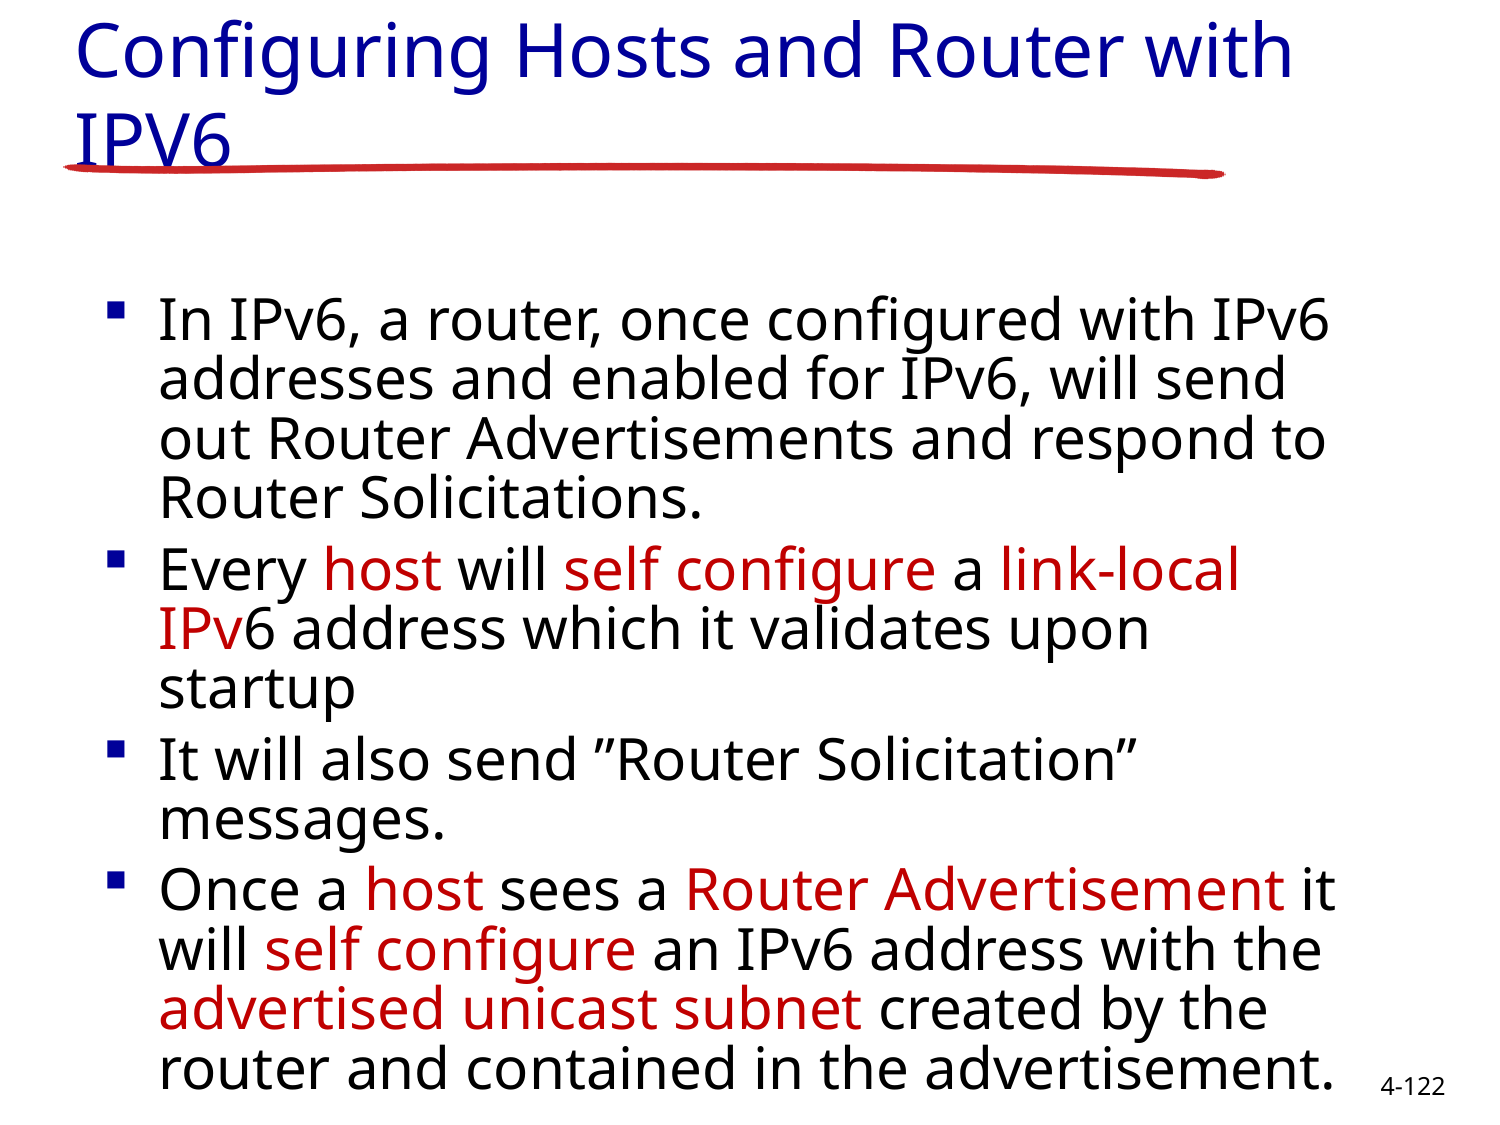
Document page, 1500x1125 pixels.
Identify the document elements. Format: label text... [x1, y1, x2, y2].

slide_number 4-122 [1365, 1063, 1477, 1109]
list In IPv6, a router, once configured with IPv6 addresses and enabled for IPv6, will send out Router Advertisements and respond to Router Solicitations. Every host will self configure a link-local IPv6 address which it validates upon startup It will also send ”Router Solicitation” messages. Once a host sees a Router Advertisement it will self configure an IPv6 address with the advertised unicast subnet created by the router and contained in the advertisement. [87, 285, 1363, 858]
title Configuring Hosts and Router with IPV6 [59, 52, 1335, 133]
picture [58, 158, 1239, 184]
